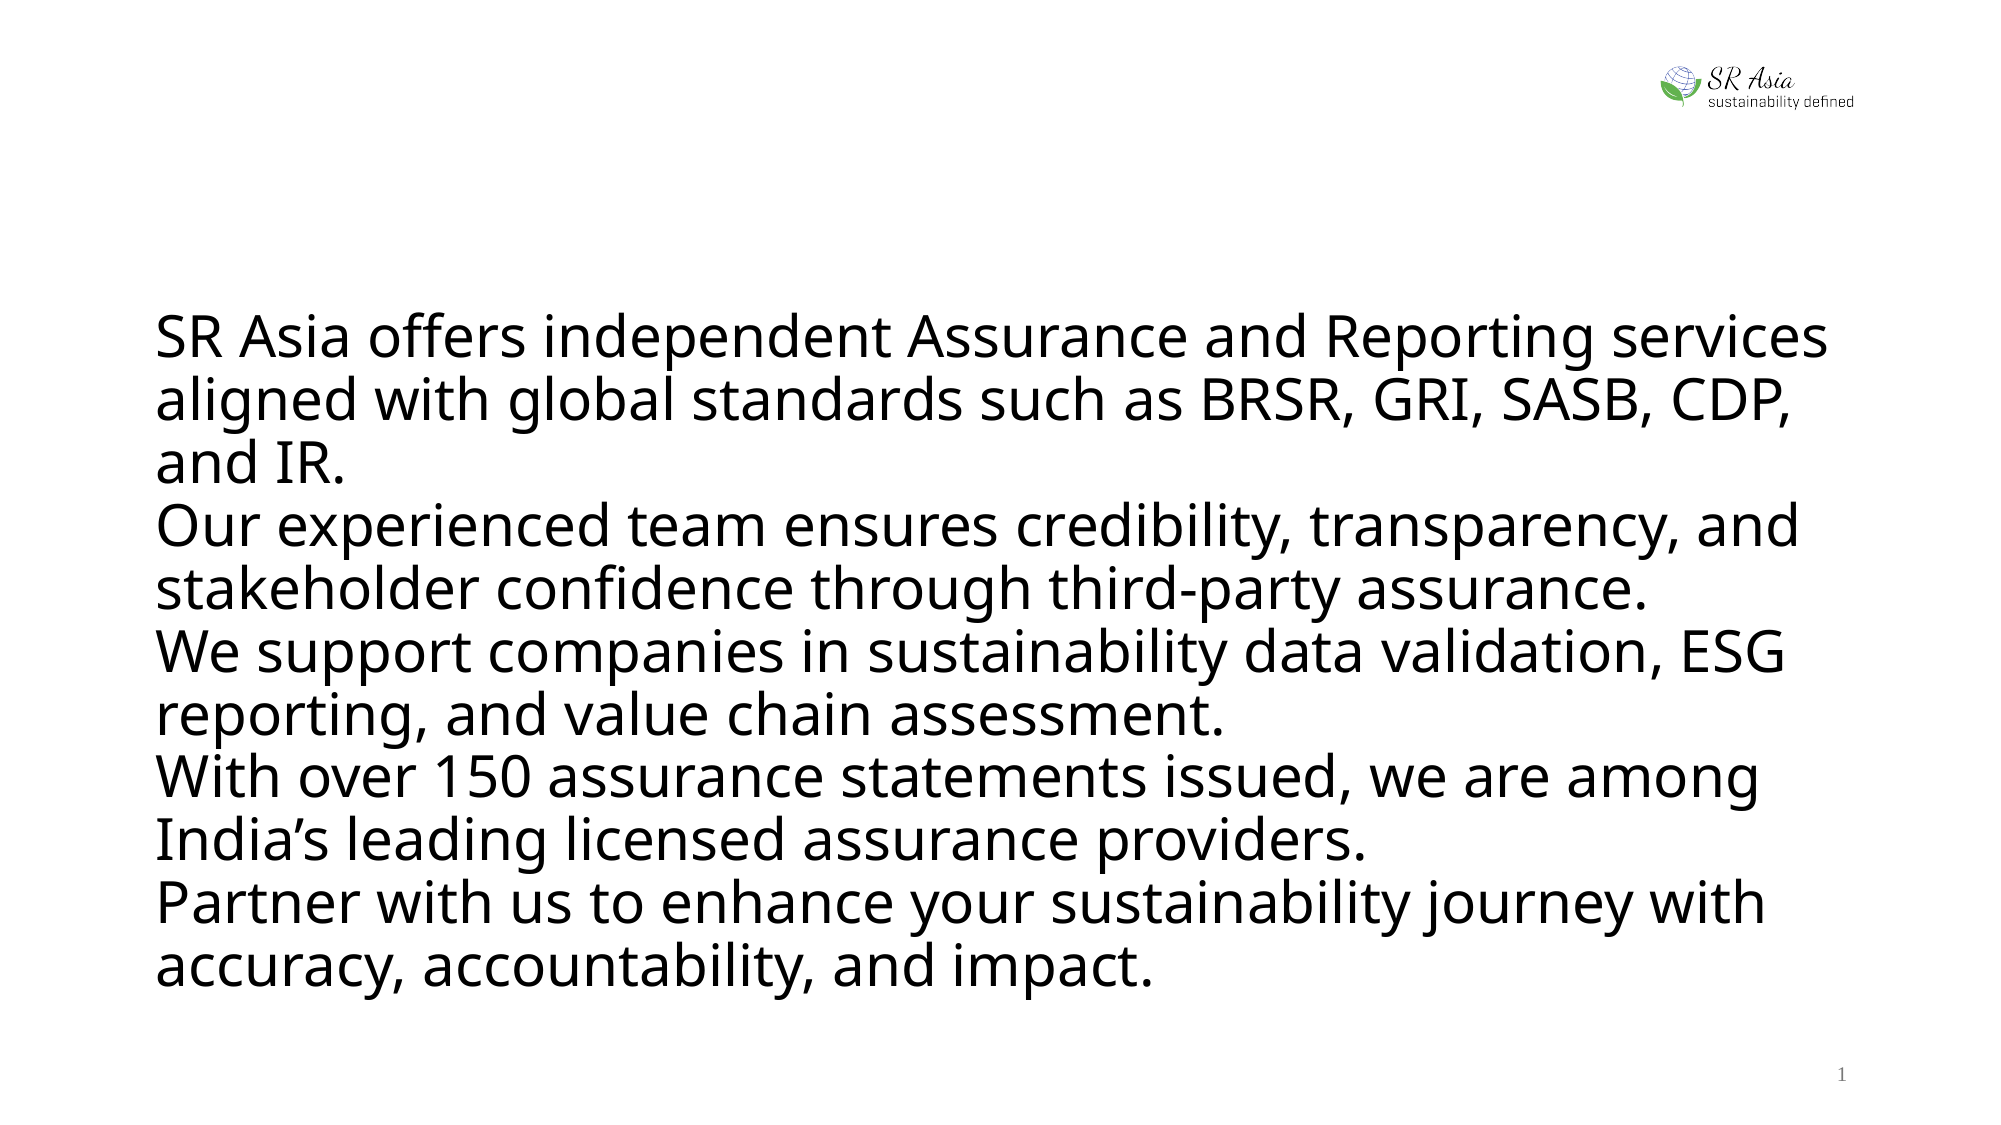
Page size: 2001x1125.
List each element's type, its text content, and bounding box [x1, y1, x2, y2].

list SR Asia offers independent Assurance and Reporting services aligned with global standards such as BRSR, GRI, SASB, CDP, and IR. Our experienced team ensures credibility, transparency, and stakeholder confidence through third-party assurance. We support companies in sustainability data validation, ESG reporting, and value chain assessment. With over 150 assurance statements issued, we are among India’s leading licensed assurance providers. Partner with us to enhance your sustainability journey with accuracy, accountability, and impact. [140, 299, 1866, 1014]
picture [1652, 58, 1863, 115]
slide_number 1 [1412, 1042, 1863, 1103]
